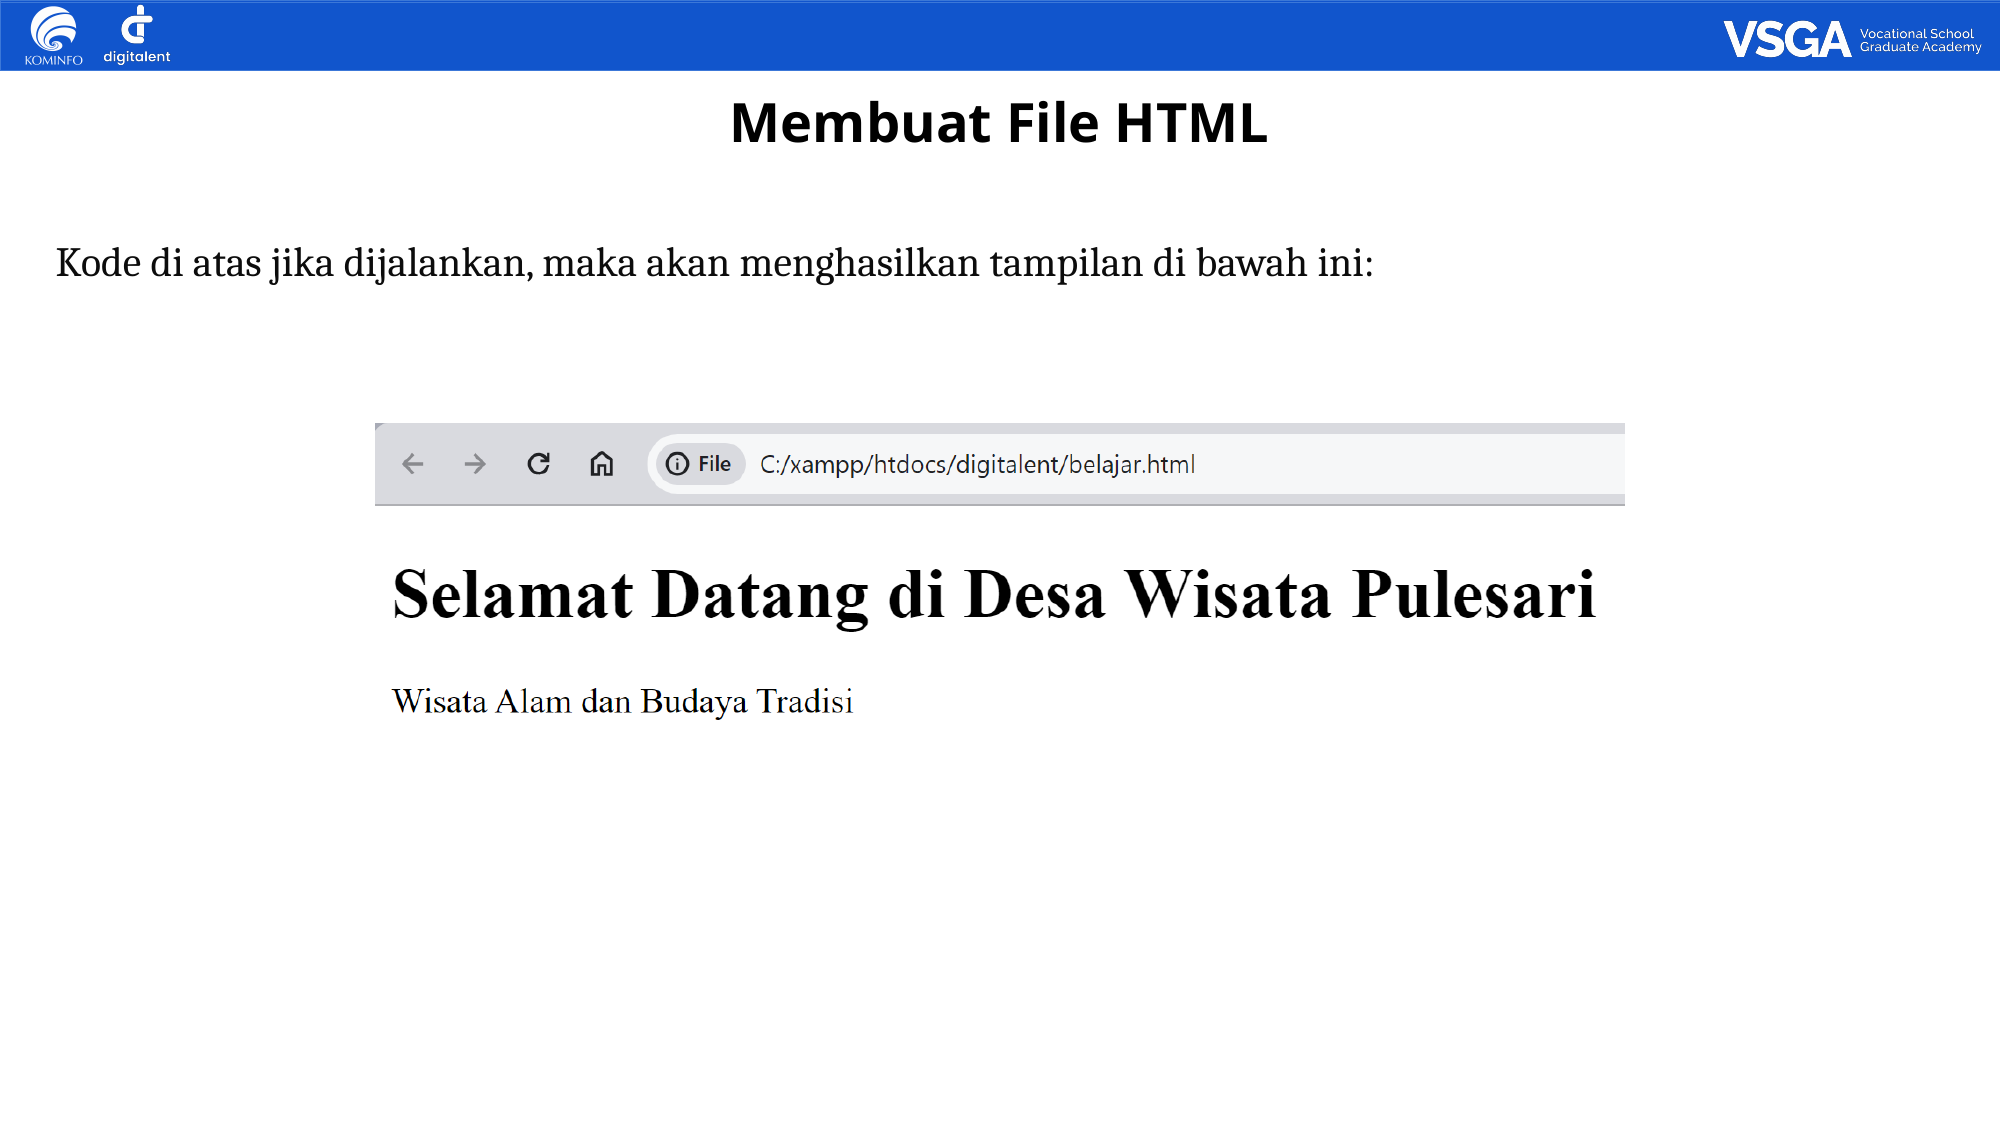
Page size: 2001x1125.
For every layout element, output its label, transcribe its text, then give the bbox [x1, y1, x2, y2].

text_box Kode di atas jika dijalankan, maka akan menghasilkan tampilan di bawah ini: [40, 219, 1960, 300]
picture [100, 0, 175, 69]
picture [374, 422, 1626, 756]
picture [1703, 0, 2001, 113]
text_box [0, 2, 7, 71]
picture [12, 0, 96, 78]
text_box Membuat File HTML [109, 92, 1891, 162]
text_box [178, 2, 1701, 71]
